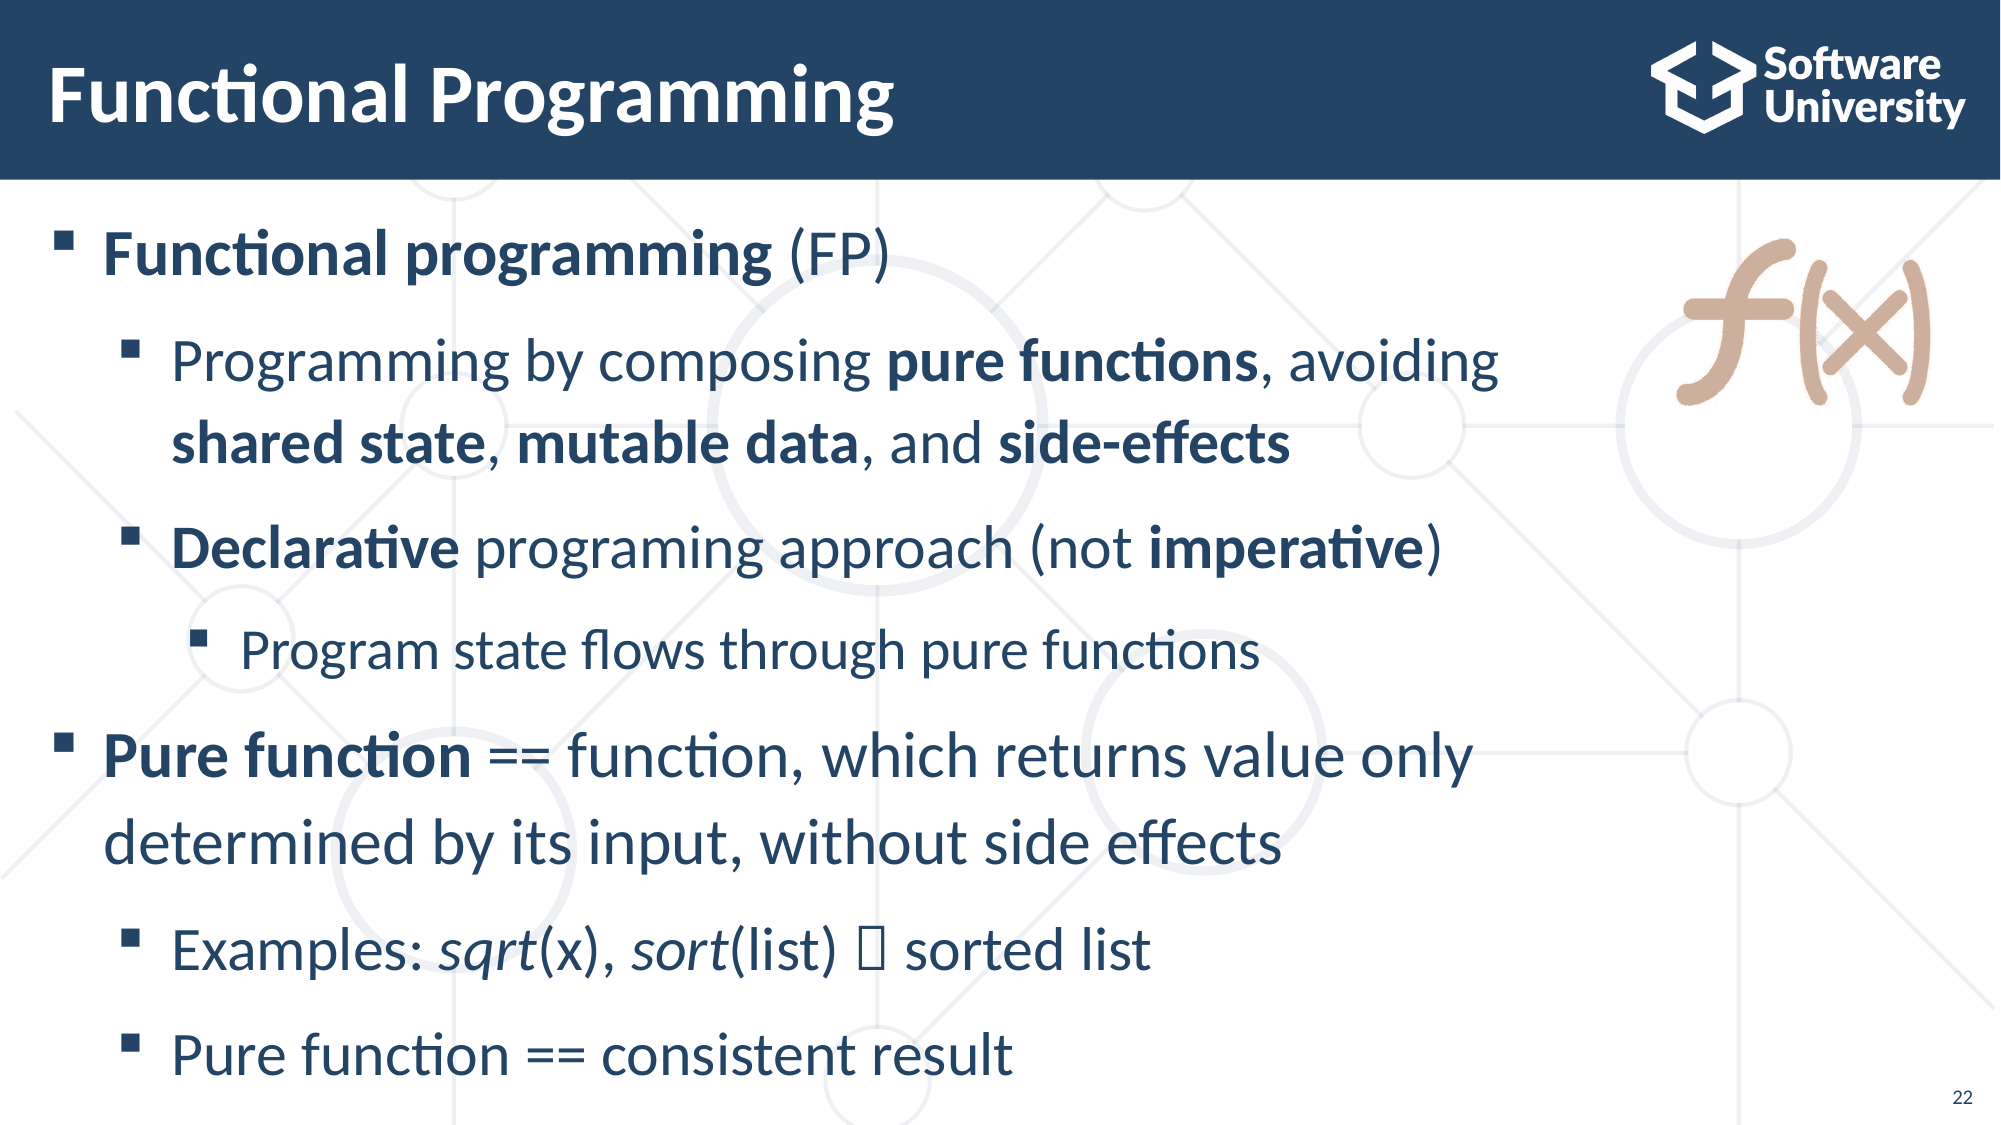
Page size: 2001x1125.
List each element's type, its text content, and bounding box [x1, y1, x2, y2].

picture [1671, 235, 1935, 413]
picture [1651, 41, 1966, 134]
slide_number 22 [1893, 1067, 1989, 1117]
list Functional programming (FP) Programming by composing pure functions, avoiding shared state, mutable data, and side-effects Declarative programing approach (not imperative) Program state flows through pure functions Pure function == function, which returns value only determined by its input, without side effects Examples: sqrt(x), sort(list)  sorted list Pure function == consistent result [31, 196, 1970, 1104]
title Functional Programming [31, 16, 1625, 162]
